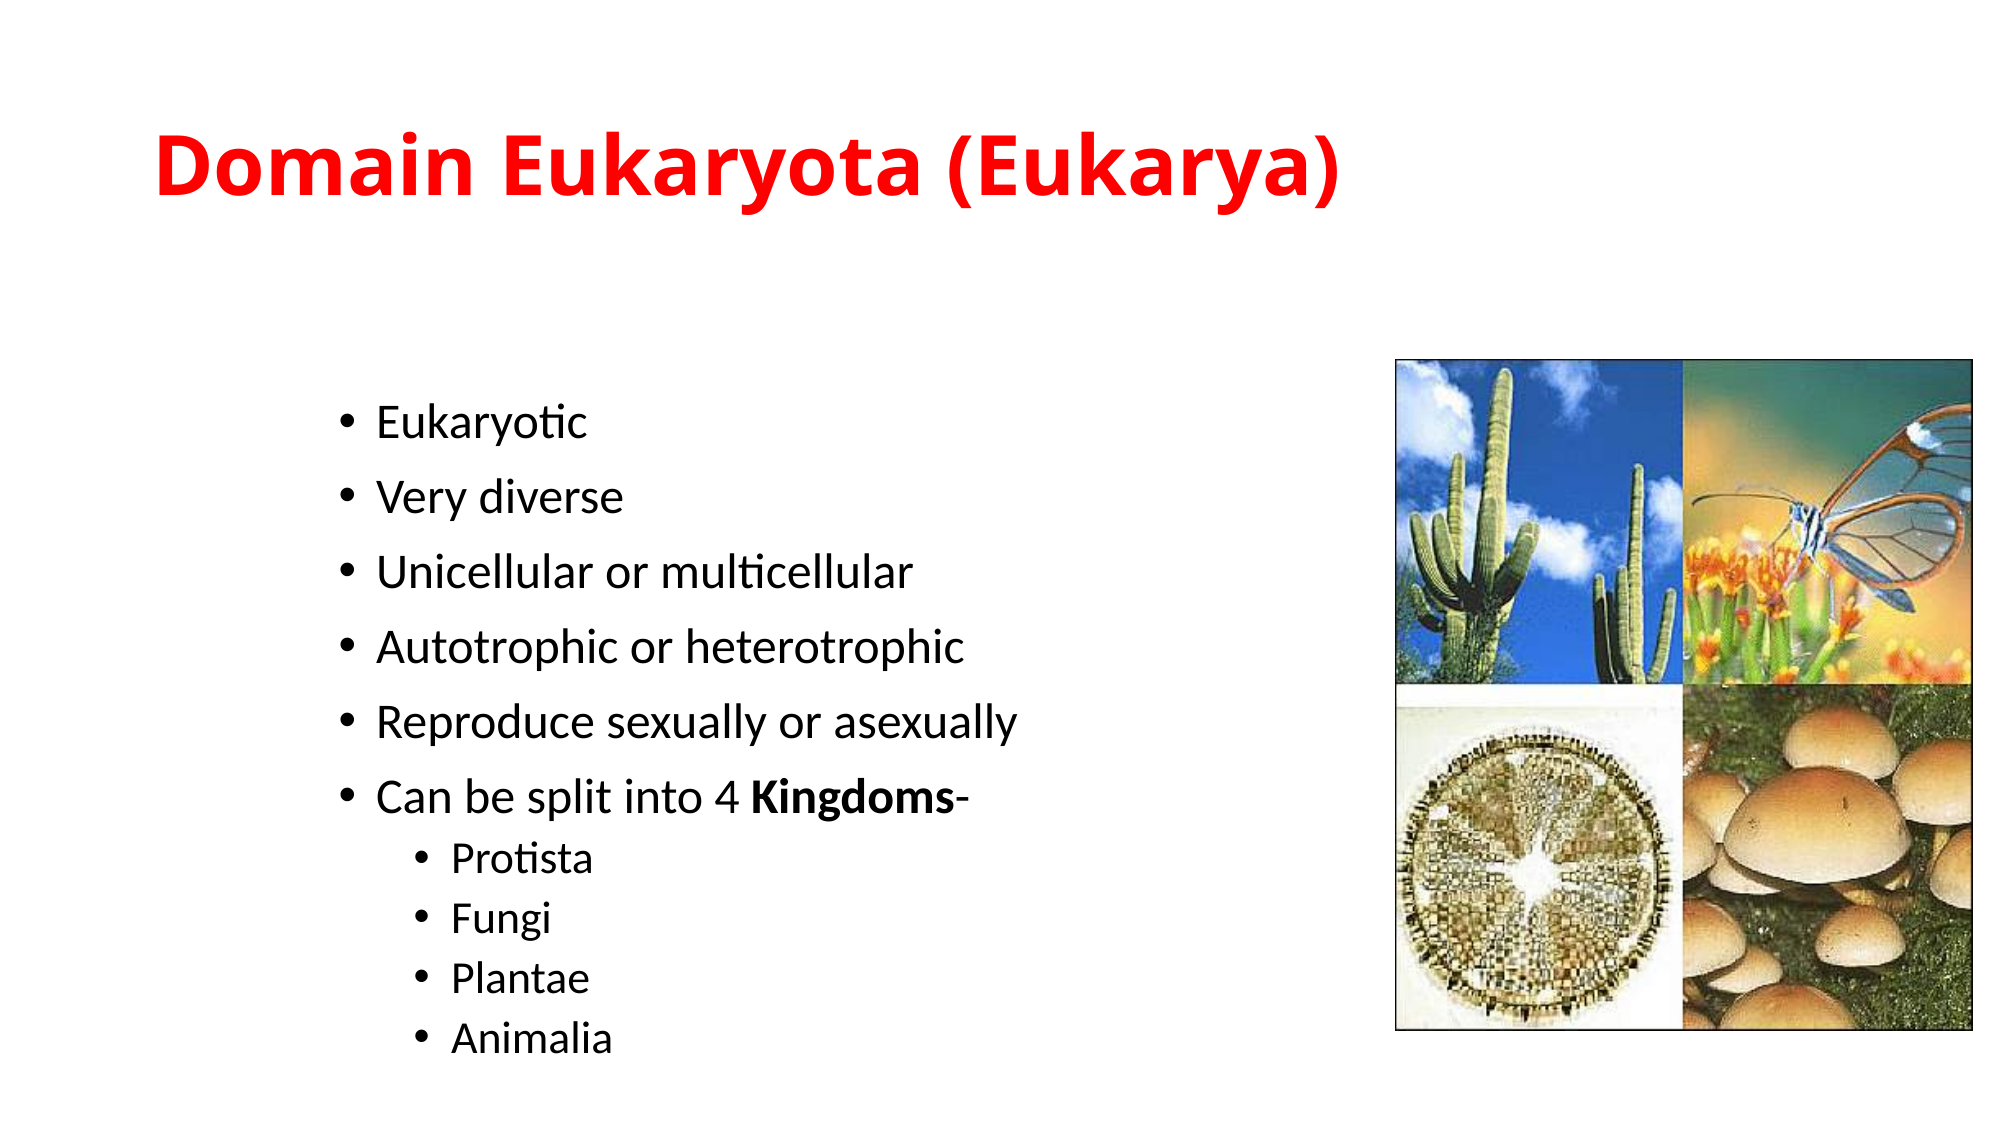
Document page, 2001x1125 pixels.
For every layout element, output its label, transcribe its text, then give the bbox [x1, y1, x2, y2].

picture [1395, 359, 1973, 1031]
title Domain Eukaryota (Eukarya) [137, 59, 1863, 278]
list Eukaryotic Very diverse Unicellular or multicellular Autotrophic or heterotrophic Reproduce sexually or asexually Can be split into 4 Kingdoms- Protista Fungi Plantae Animalia [323, 388, 1137, 1109]
